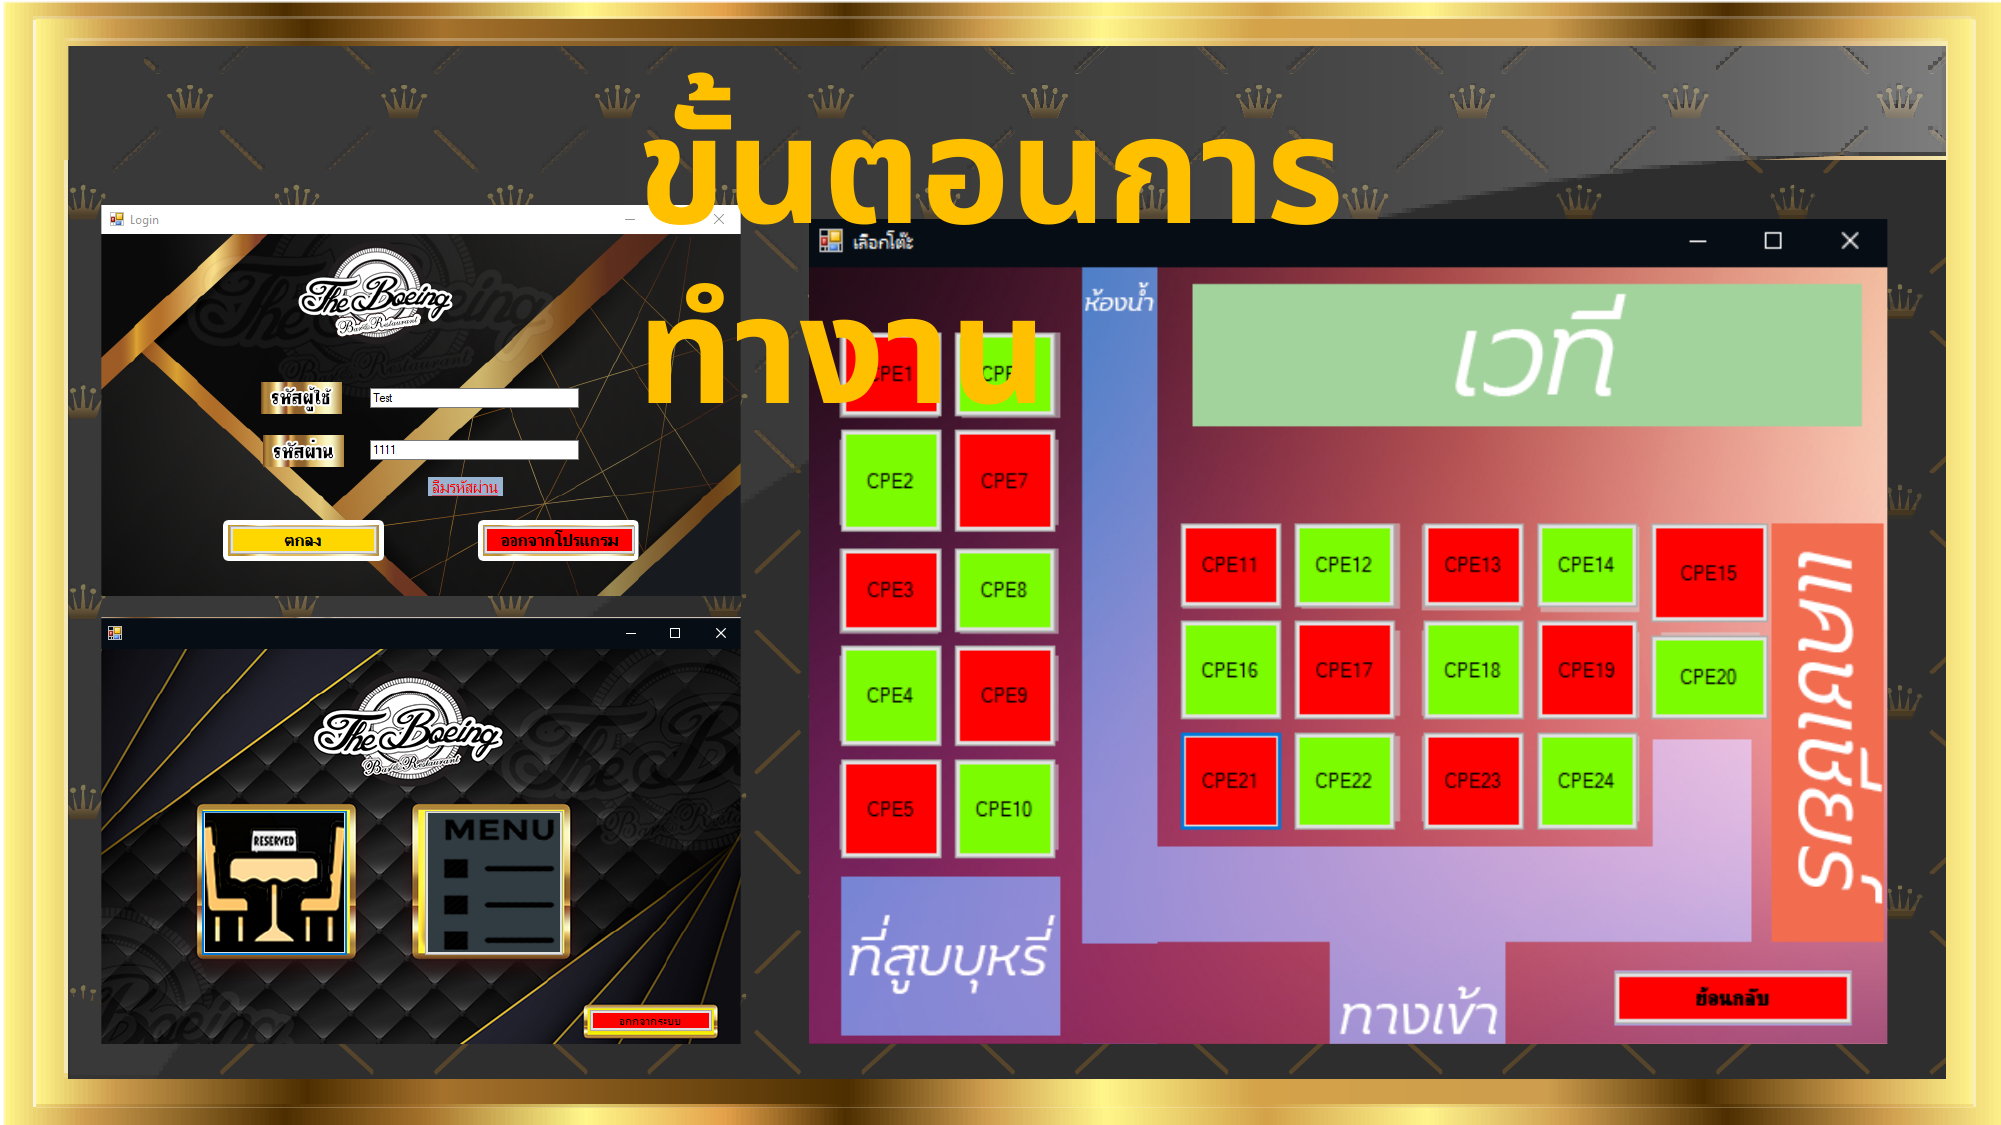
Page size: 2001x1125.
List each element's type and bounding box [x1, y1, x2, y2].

list [101, 617, 741, 1044]
picture [0, 0, 2000, 1125]
